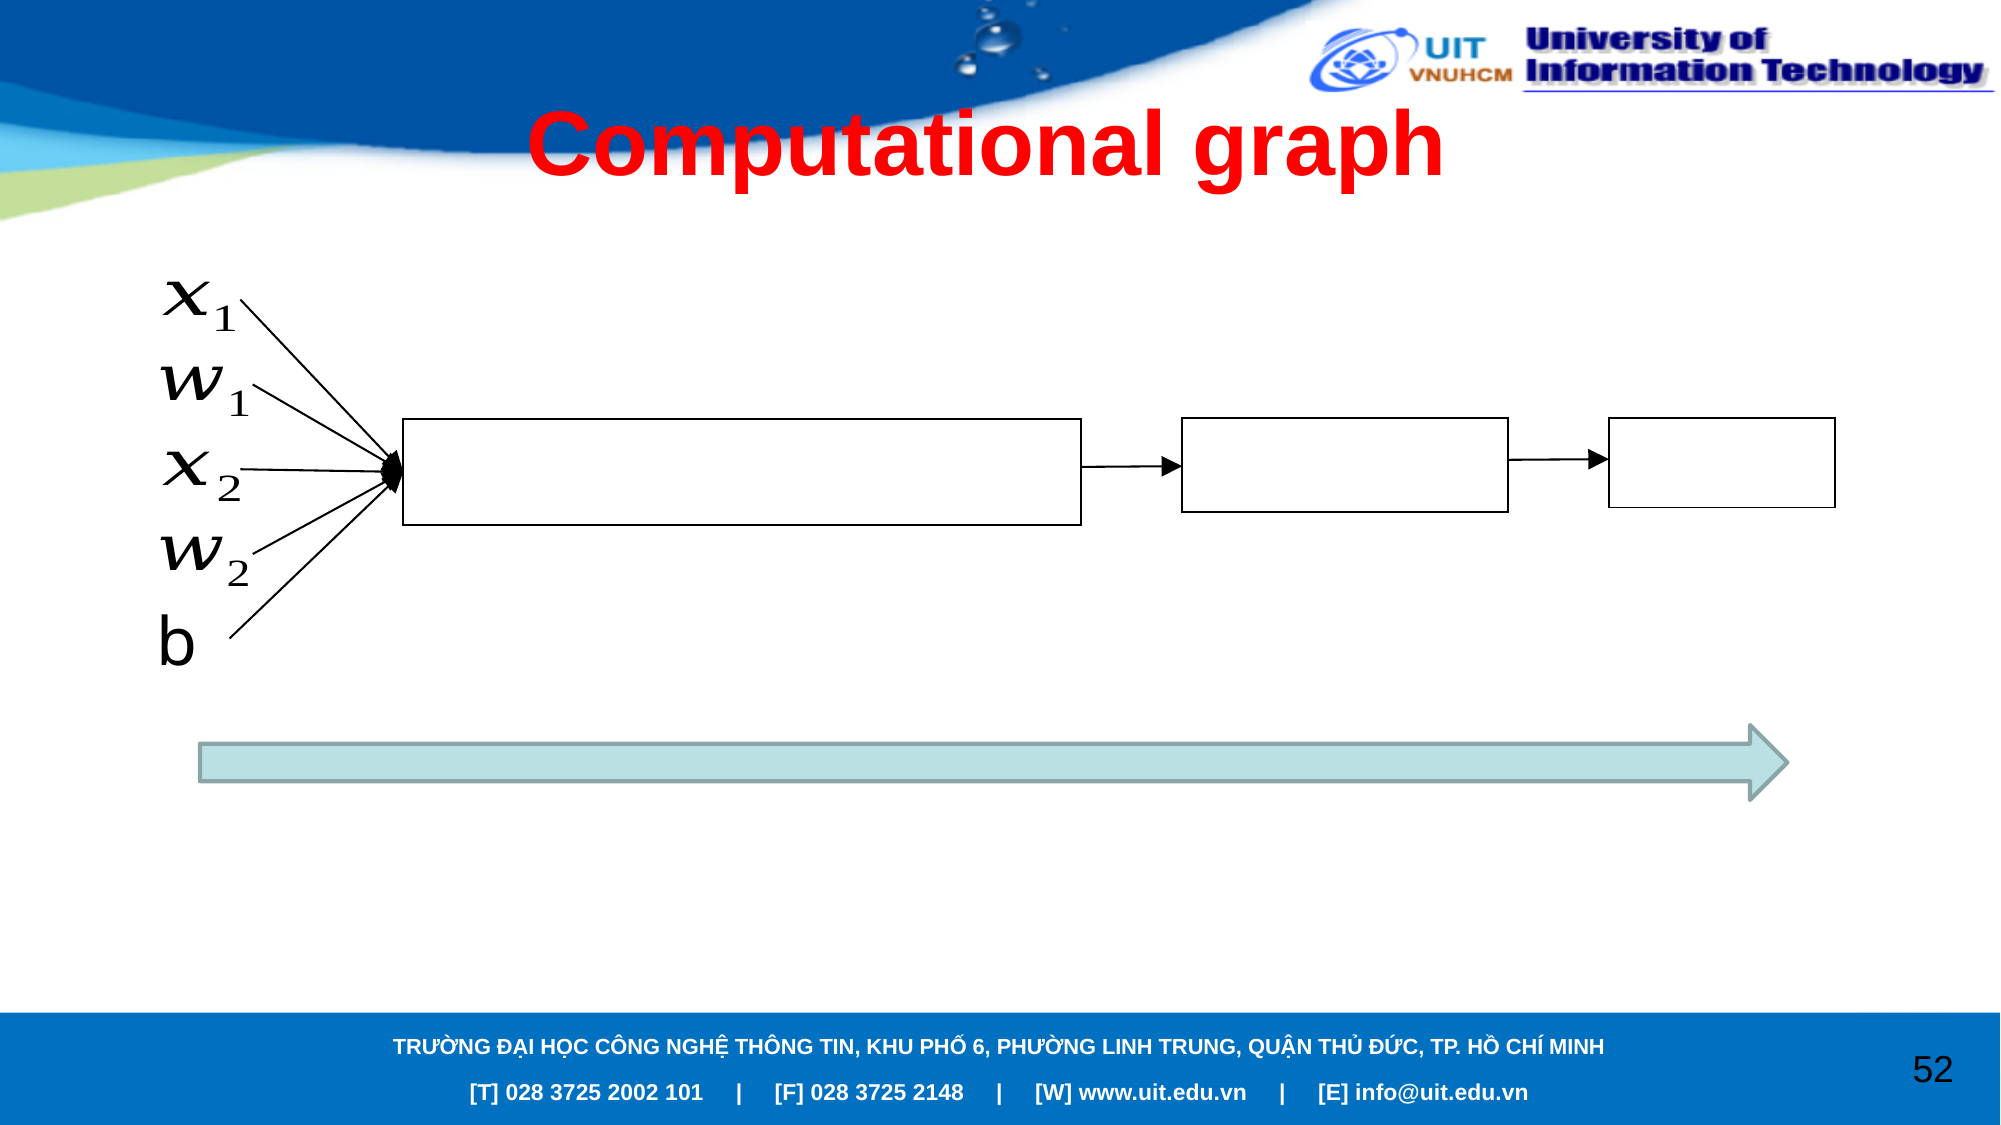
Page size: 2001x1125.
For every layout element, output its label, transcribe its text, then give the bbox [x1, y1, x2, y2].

text_box b [156, 598, 230, 679]
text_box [229, 466, 404, 640]
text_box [240, 466, 404, 470]
picture [0, 0, 2001, 1125]
text_box [197, 723, 1790, 802]
title Computational graph [99, 45, 1900, 233]
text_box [240, 299, 404, 466]
